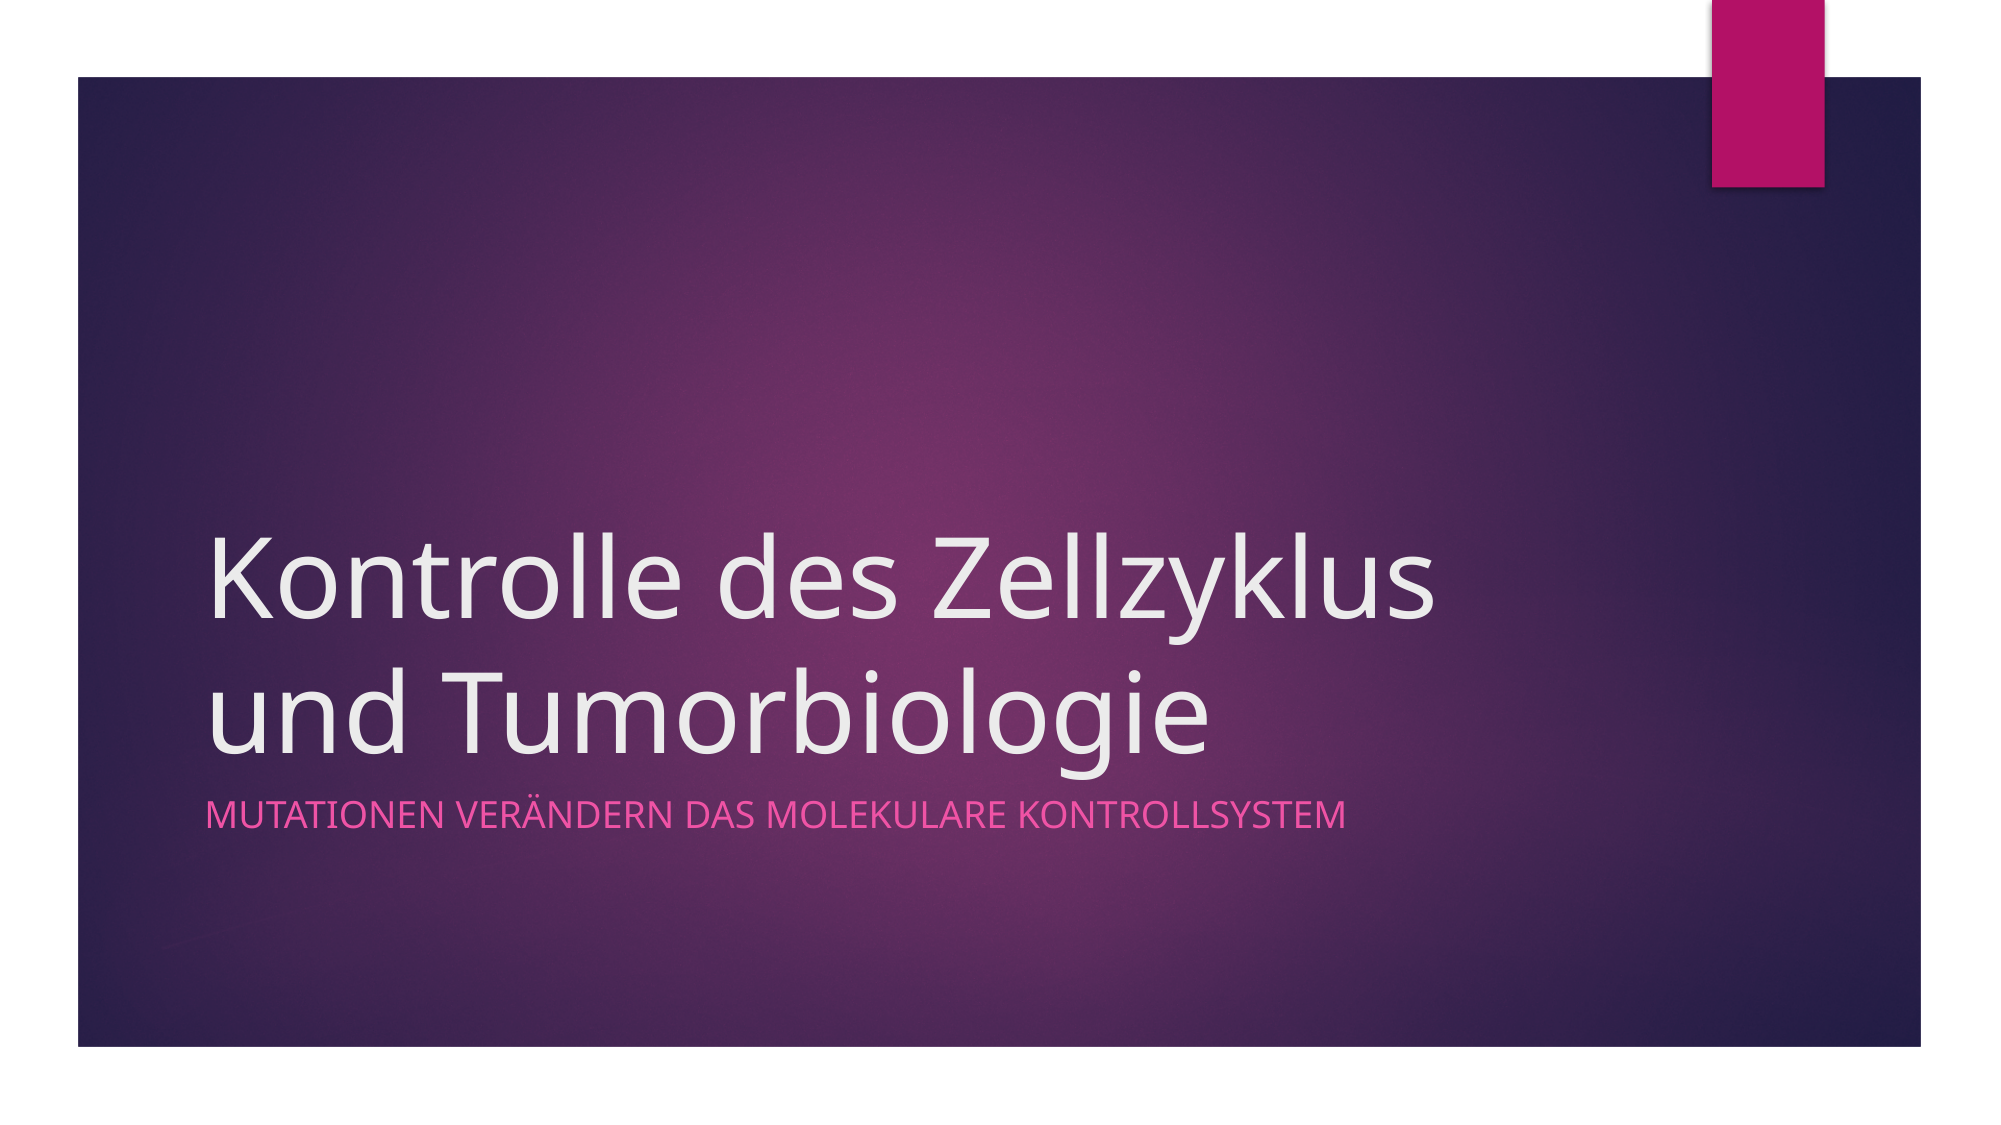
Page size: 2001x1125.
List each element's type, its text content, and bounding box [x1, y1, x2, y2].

title Kontrolle des Zellzyklus und Tumorbiologie [189, 344, 1638, 783]
subtitle Mutationen verändern das molekulare Kontrollsystem [189, 783, 1638, 925]
